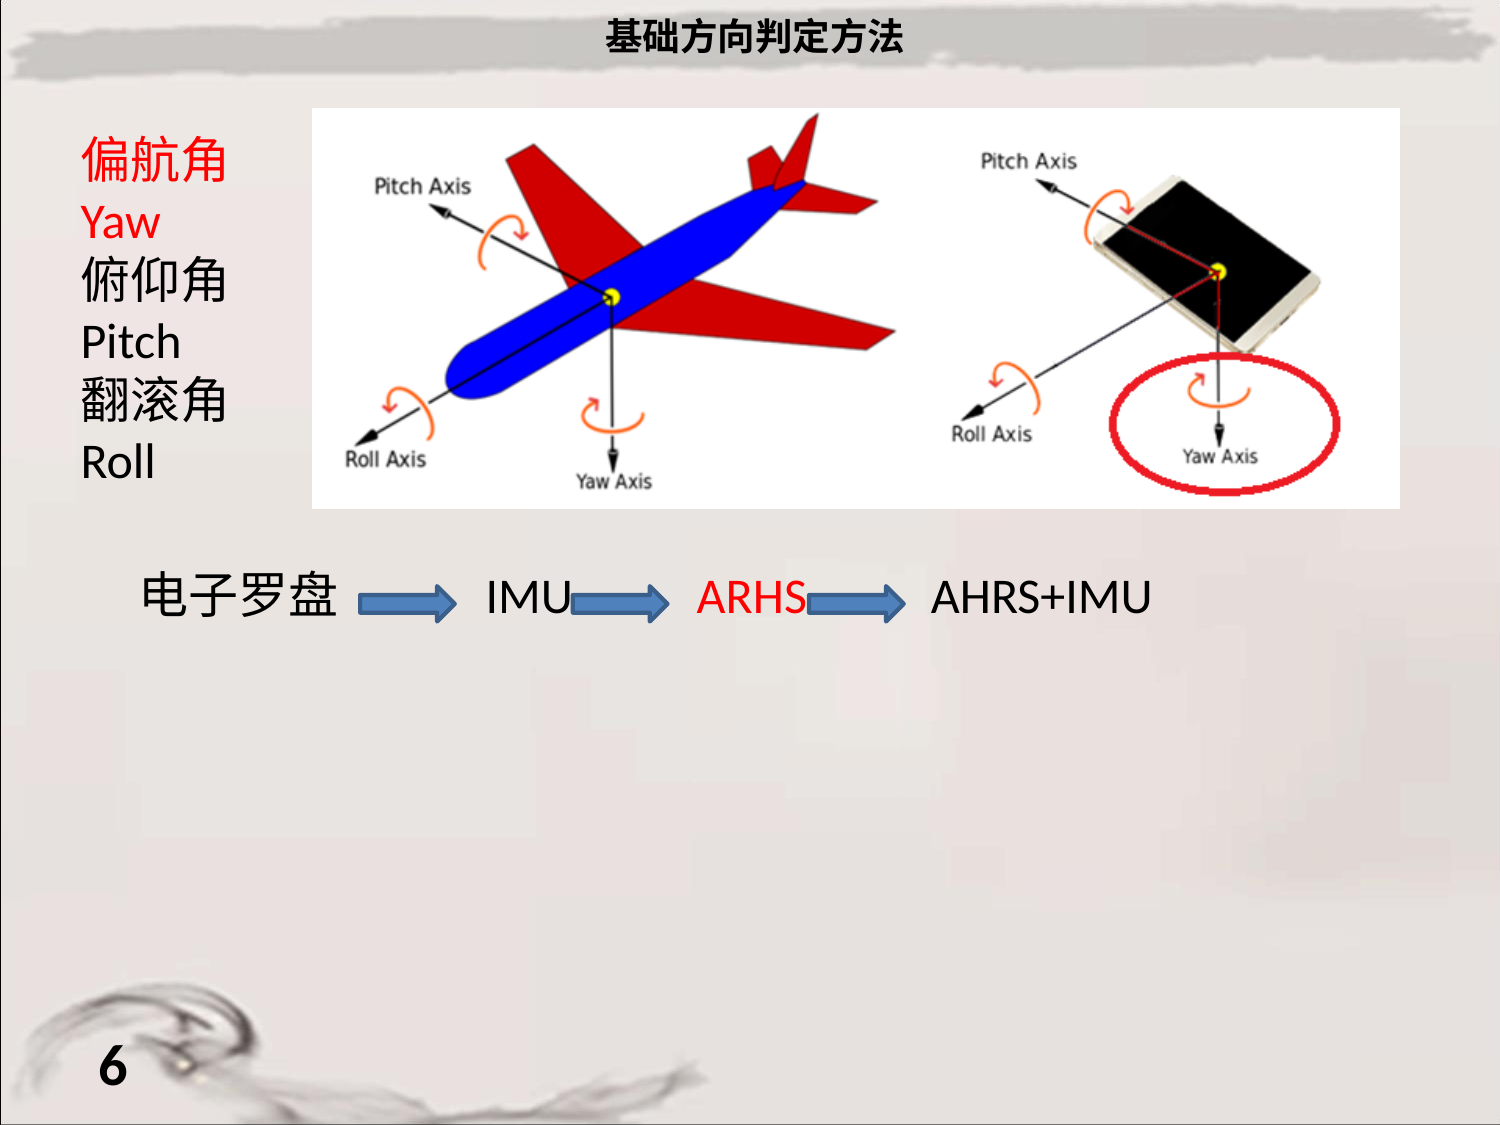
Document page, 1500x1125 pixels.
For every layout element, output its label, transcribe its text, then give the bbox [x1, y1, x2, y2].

text_box [806, 584, 906, 624]
text_box 基础方向判定方法 [590, 5, 969, 66]
text_box 6 [83, 1020, 172, 1105]
text_box [358, 584, 457, 624]
picture [0, 0, 1500, 1125]
text_box 偏航角Yaw 俯仰角Pitch 翻滚角Roll [65, 121, 255, 497]
text_box [570, 584, 670, 624]
